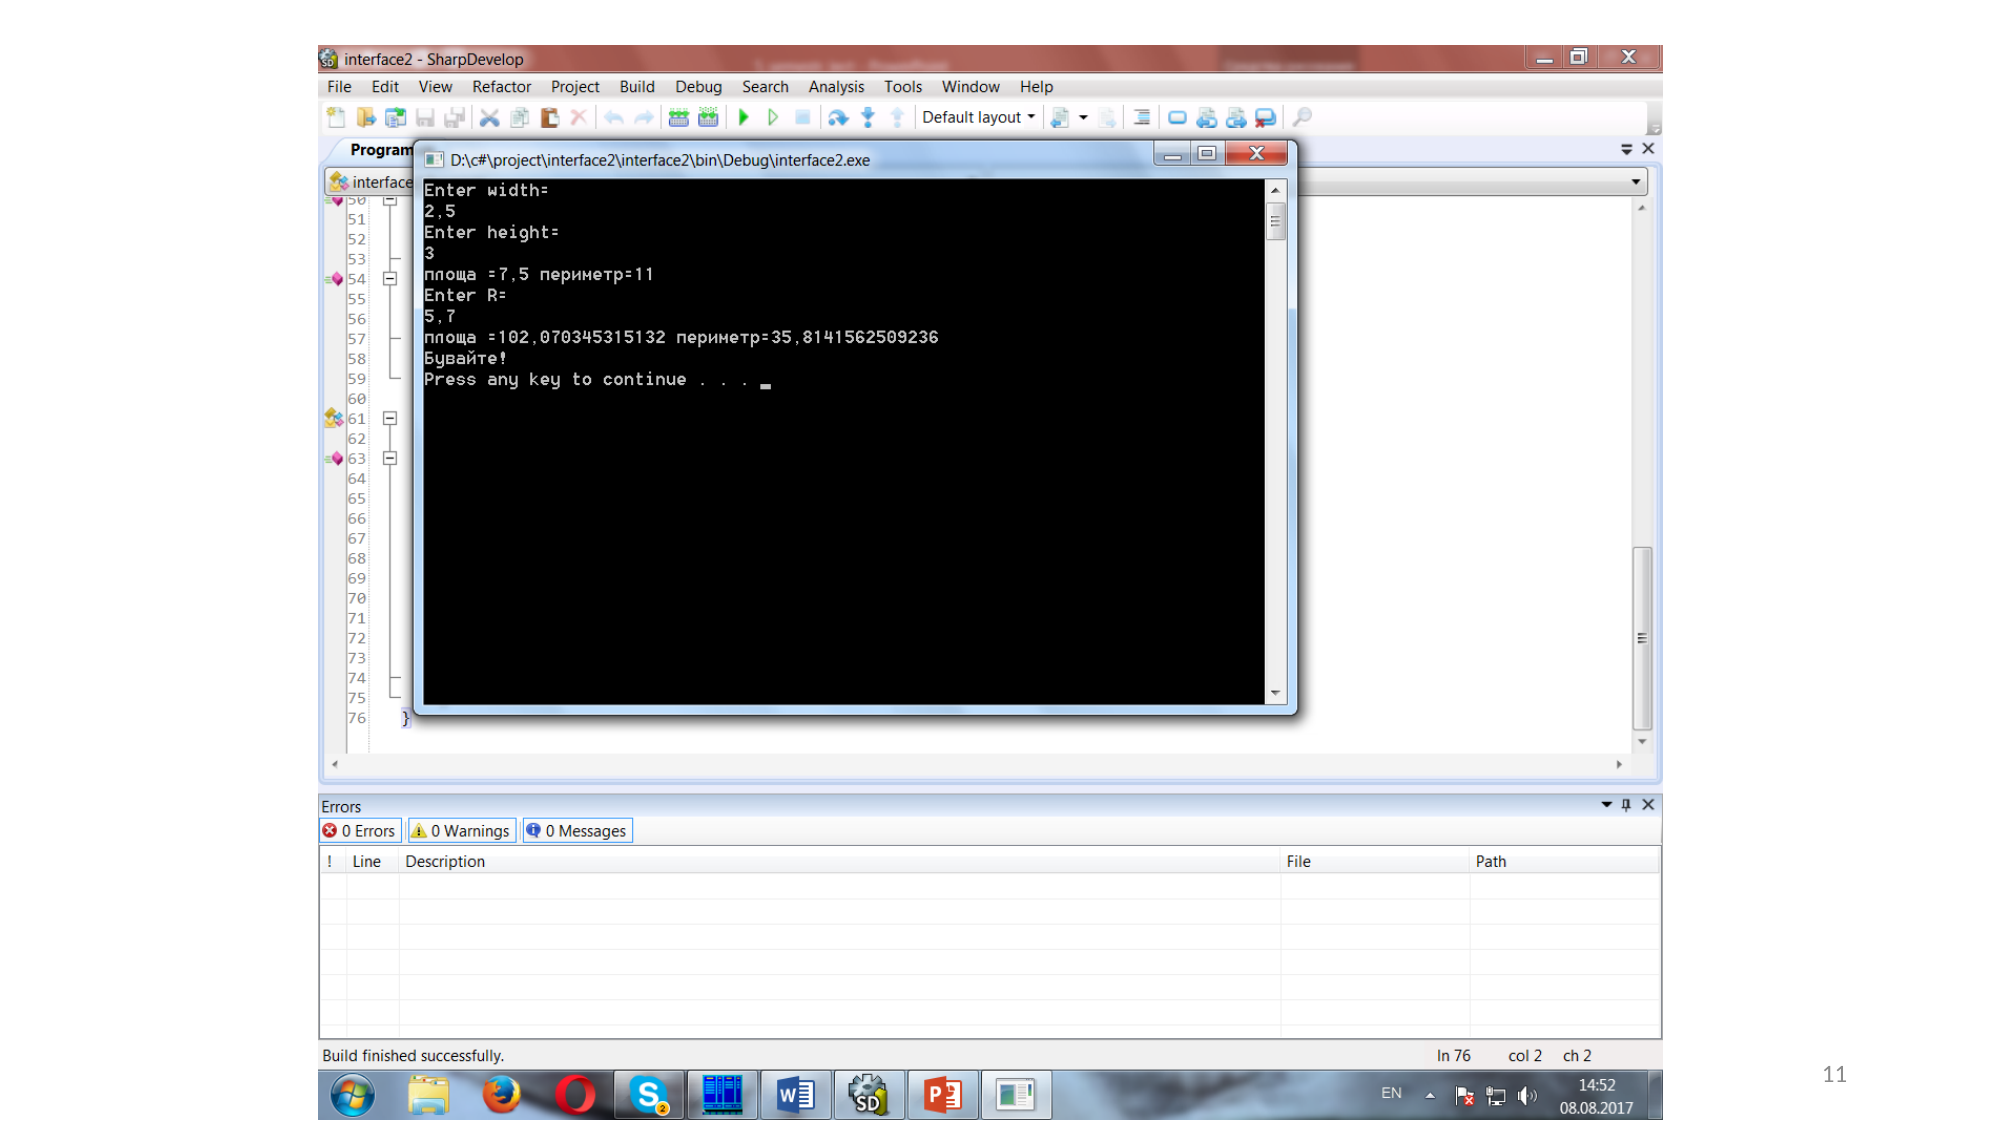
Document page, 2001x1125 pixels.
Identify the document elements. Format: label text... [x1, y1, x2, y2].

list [318, 44, 1663, 1121]
slide_number 11 [1663, 1042, 1863, 1103]
